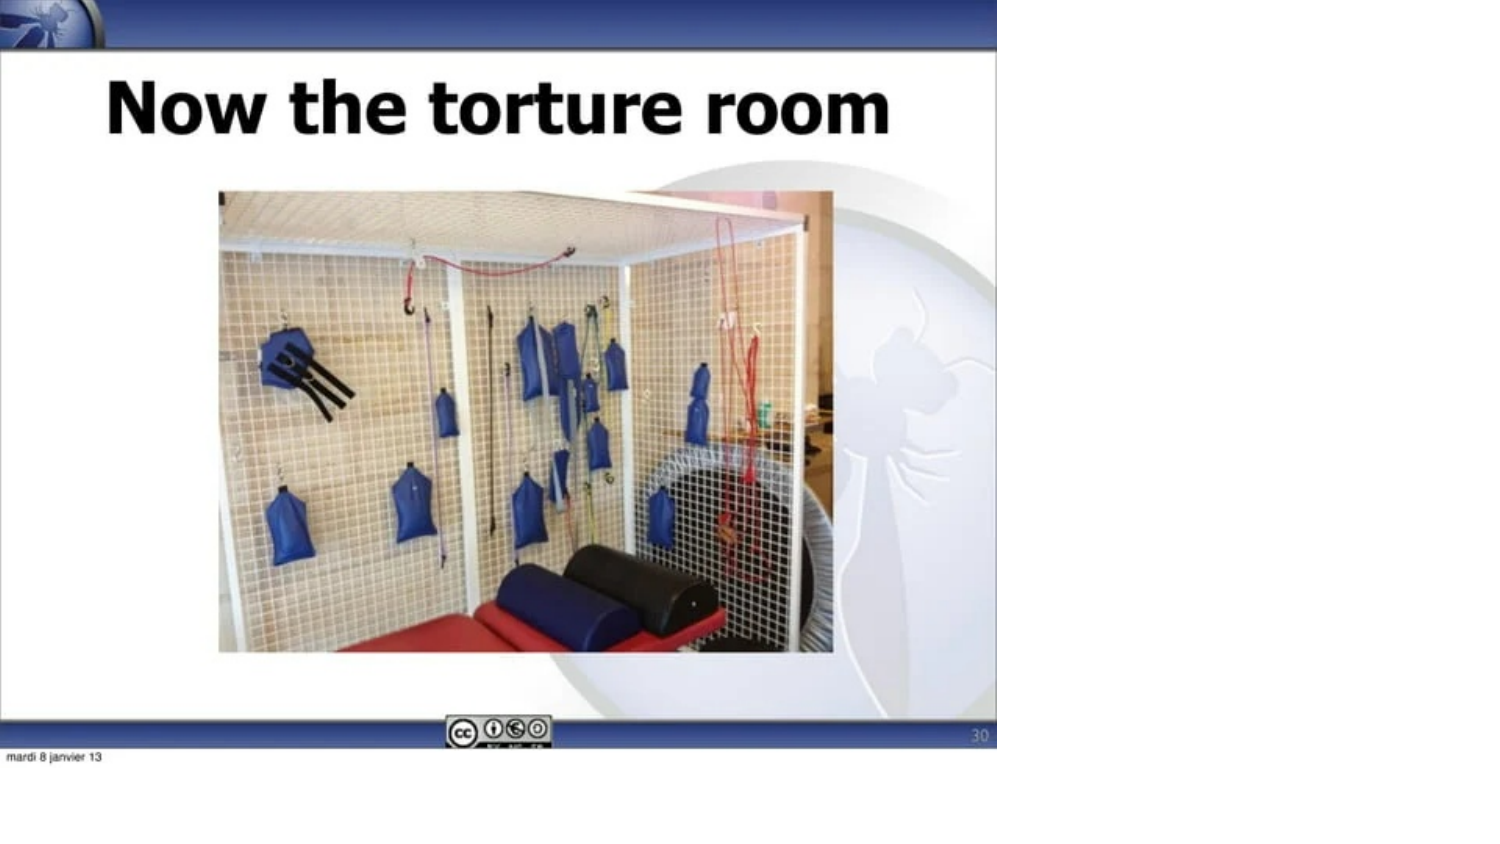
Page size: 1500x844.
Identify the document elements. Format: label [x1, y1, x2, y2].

picture [0, 0, 997, 768]
